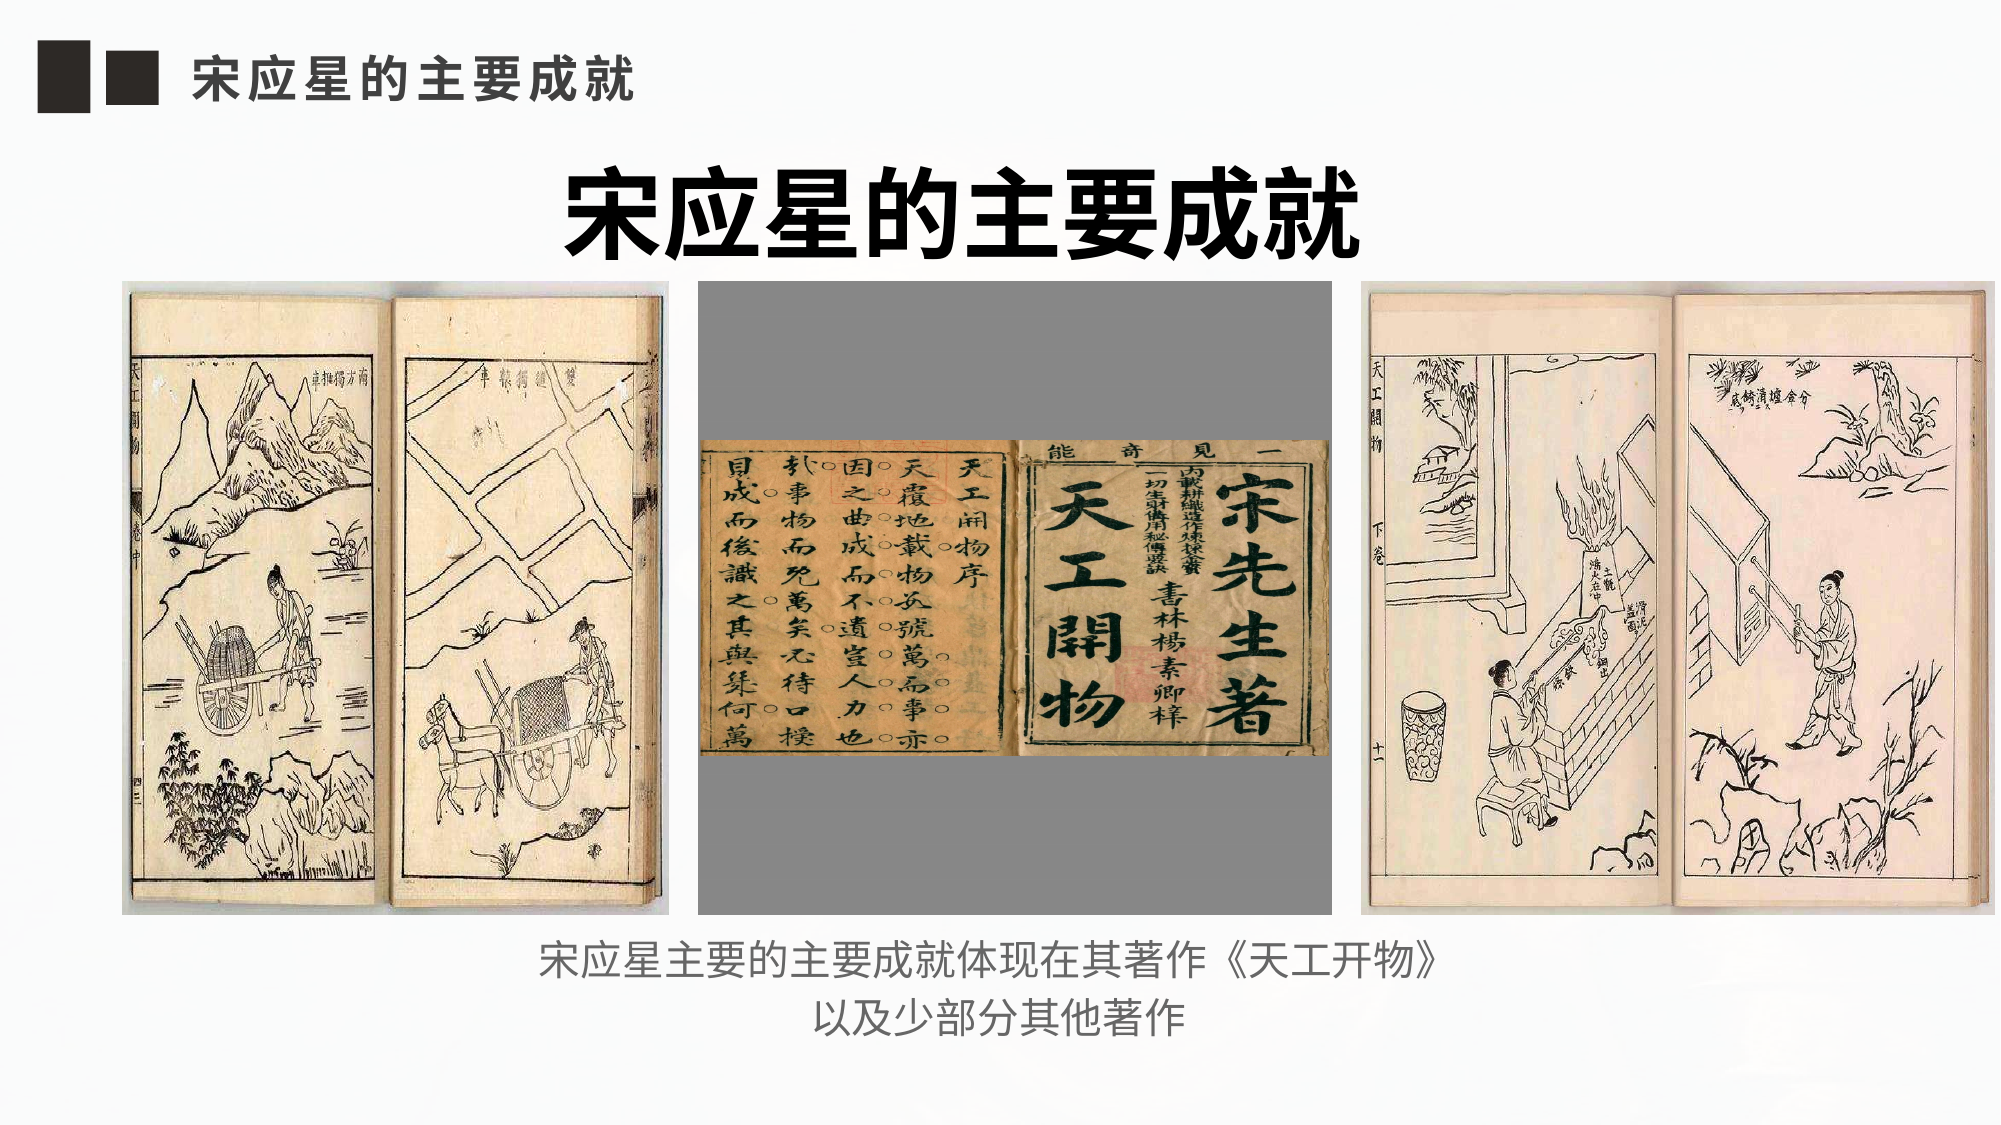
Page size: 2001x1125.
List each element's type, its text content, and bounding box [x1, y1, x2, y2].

picture [122, 281, 669, 915]
text_box 宋应星主要的主要成就体现在其著作《天工开物》 以及少部分其他著作 [207, 924, 1789, 1052]
text_box 宋应星的主要成就 [181, 42, 1964, 113]
text_box [37, 39, 91, 114]
text_box [105, 50, 160, 106]
text_box 宋应星的主要成就 [171, 142, 1753, 280]
picture [1361, 281, 1995, 915]
picture [698, 281, 1332, 915]
